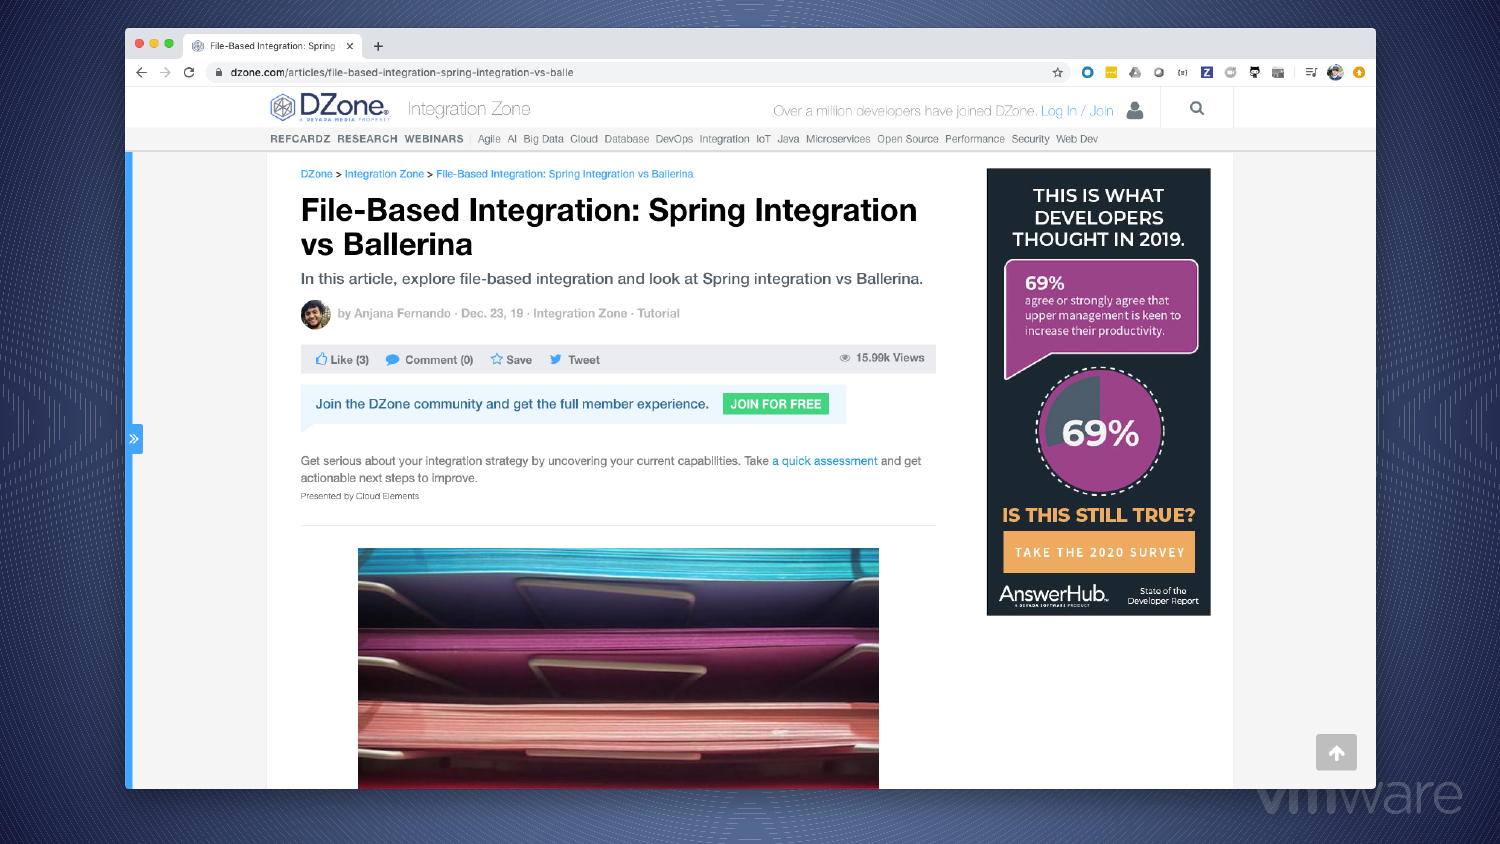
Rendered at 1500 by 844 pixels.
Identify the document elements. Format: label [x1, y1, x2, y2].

picture [83, 0, 1417, 844]
